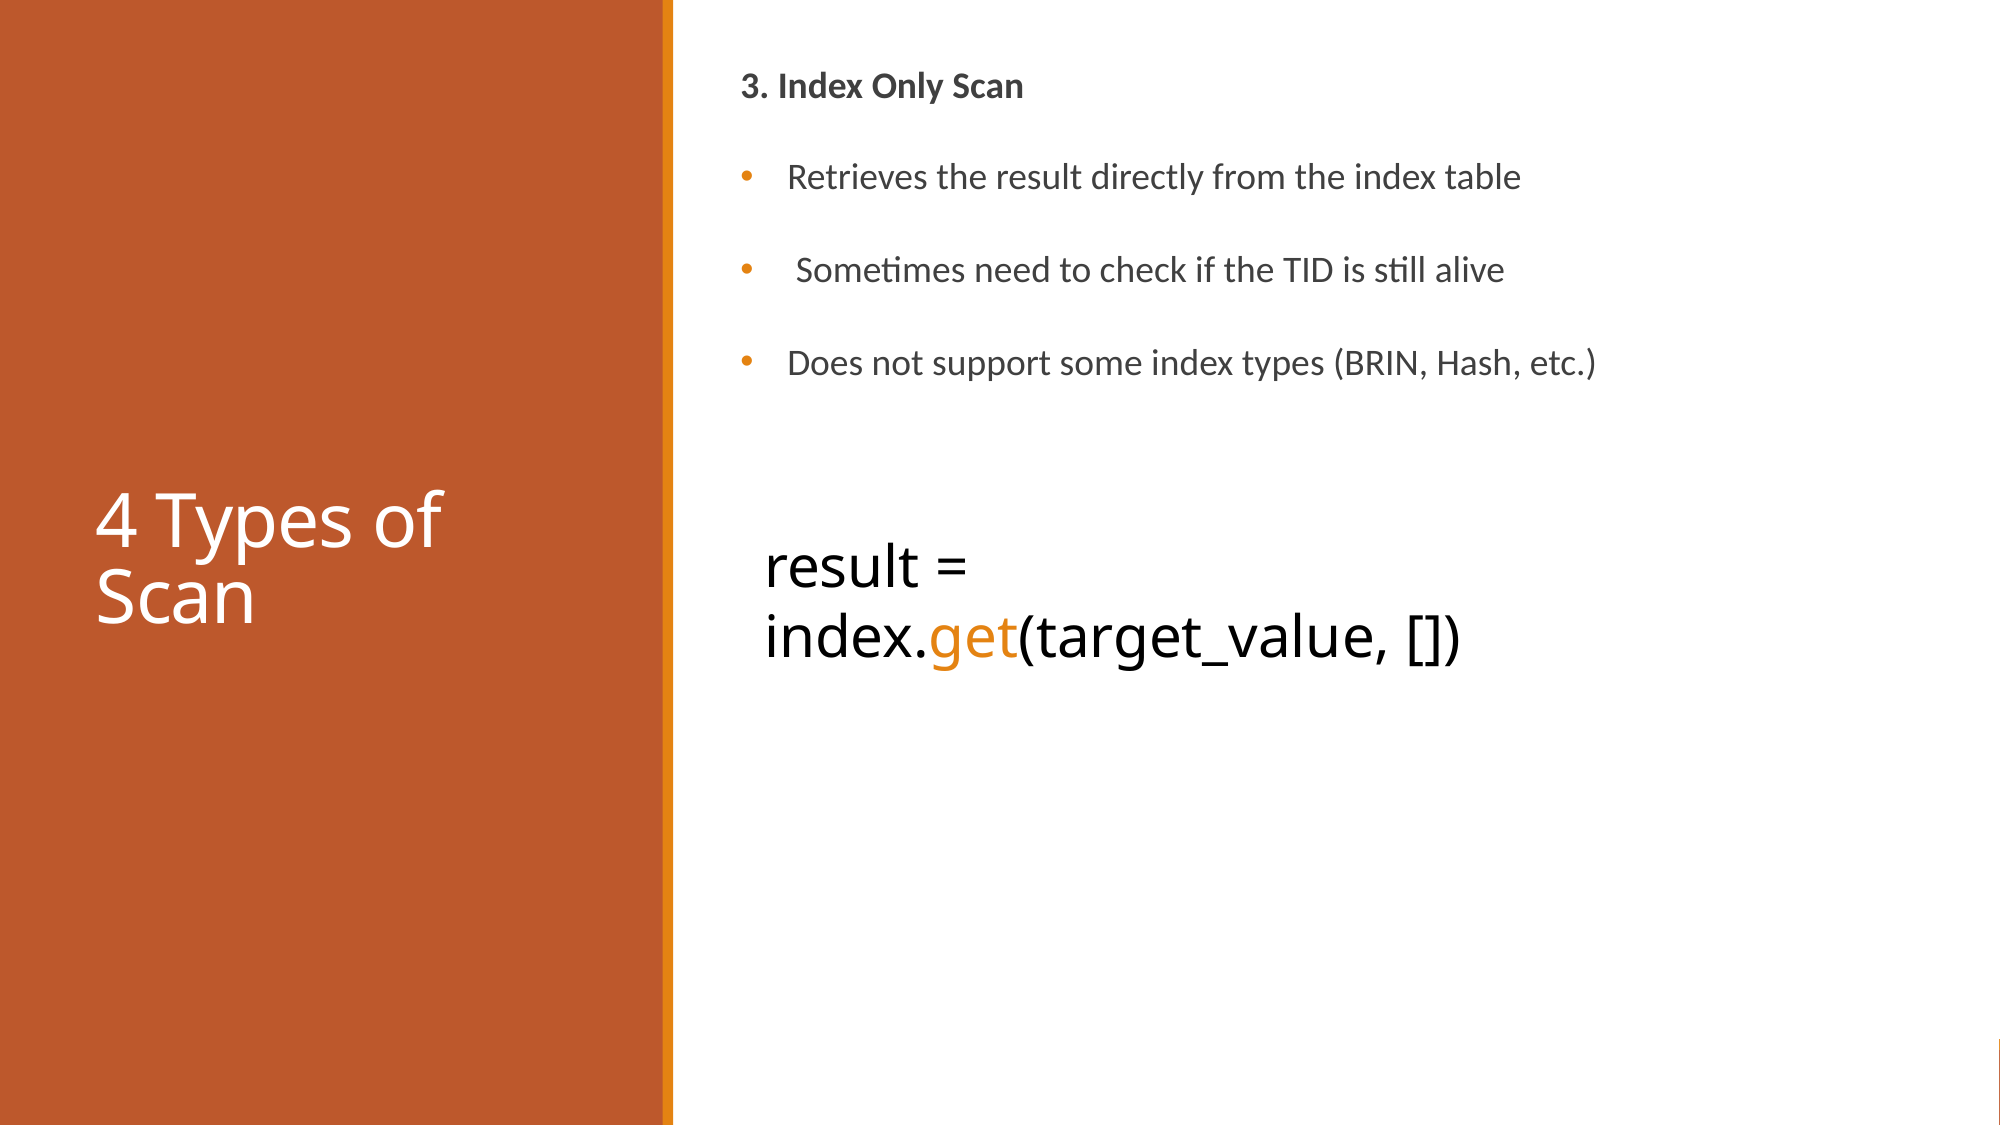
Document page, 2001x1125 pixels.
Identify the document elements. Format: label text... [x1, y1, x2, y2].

text_box [0, 0, 661, 1125]
text_box 3. Index Only Scan Retrieves the result directly from the index table Sometimes need to check if the TID is still alive Does not support some index types (BRIN, Hash, etc.) [740, 22, 1793, 282]
text_box [674, 0, 2000, 1125]
text_box 4 Types of Scan [80, 99, 587, 1026]
text_box result = index.get(target_value, []) [749, 522, 1592, 677]
text_box [661, 0, 674, 282]
text_box [661, 296, 674, 1125]
text_box 3. Index Only Scan Retrieves the result directly from the index table Sometimes need to check if the TID is still alive Does not support some index types (BRIN, Hash, etc.) [740, 296, 1793, 421]
